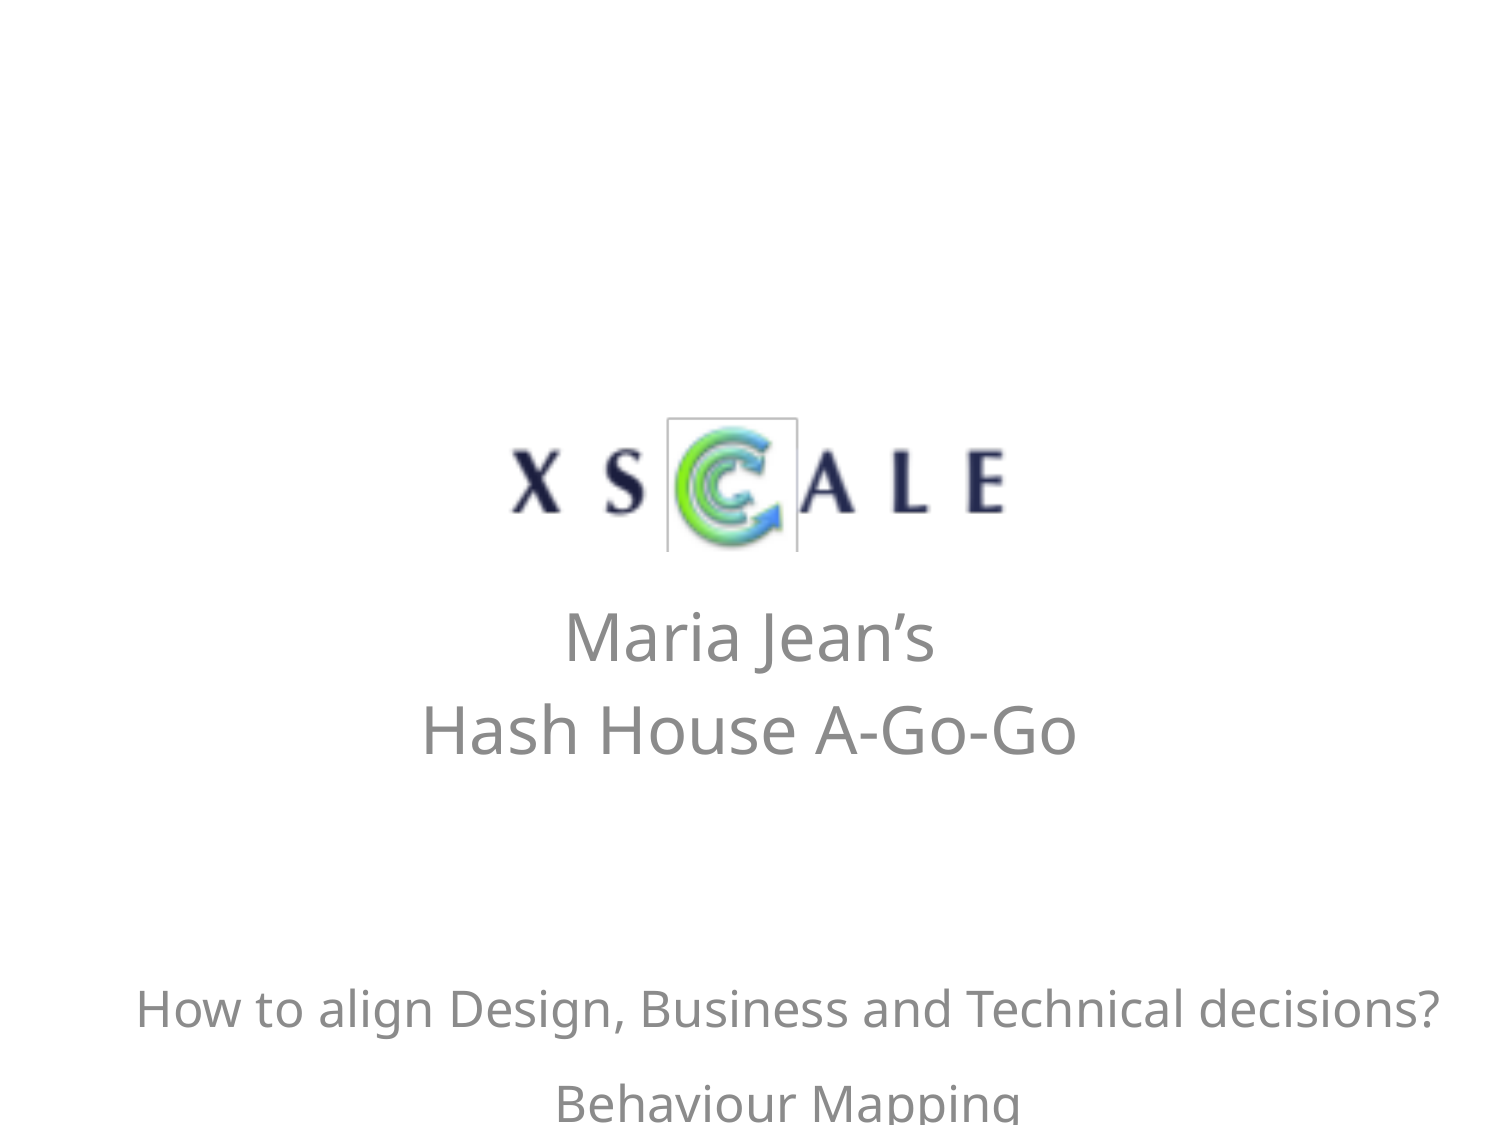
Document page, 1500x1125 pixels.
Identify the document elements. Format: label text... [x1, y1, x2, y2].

picture [474, 404, 1025, 553]
subtitle Maria Jean’s Hash House A-Go-Go [225, 587, 1275, 924]
text_box How to align Design, Business and Technical decisions? Behaviour Mapping [116, 944, 1462, 1125]
